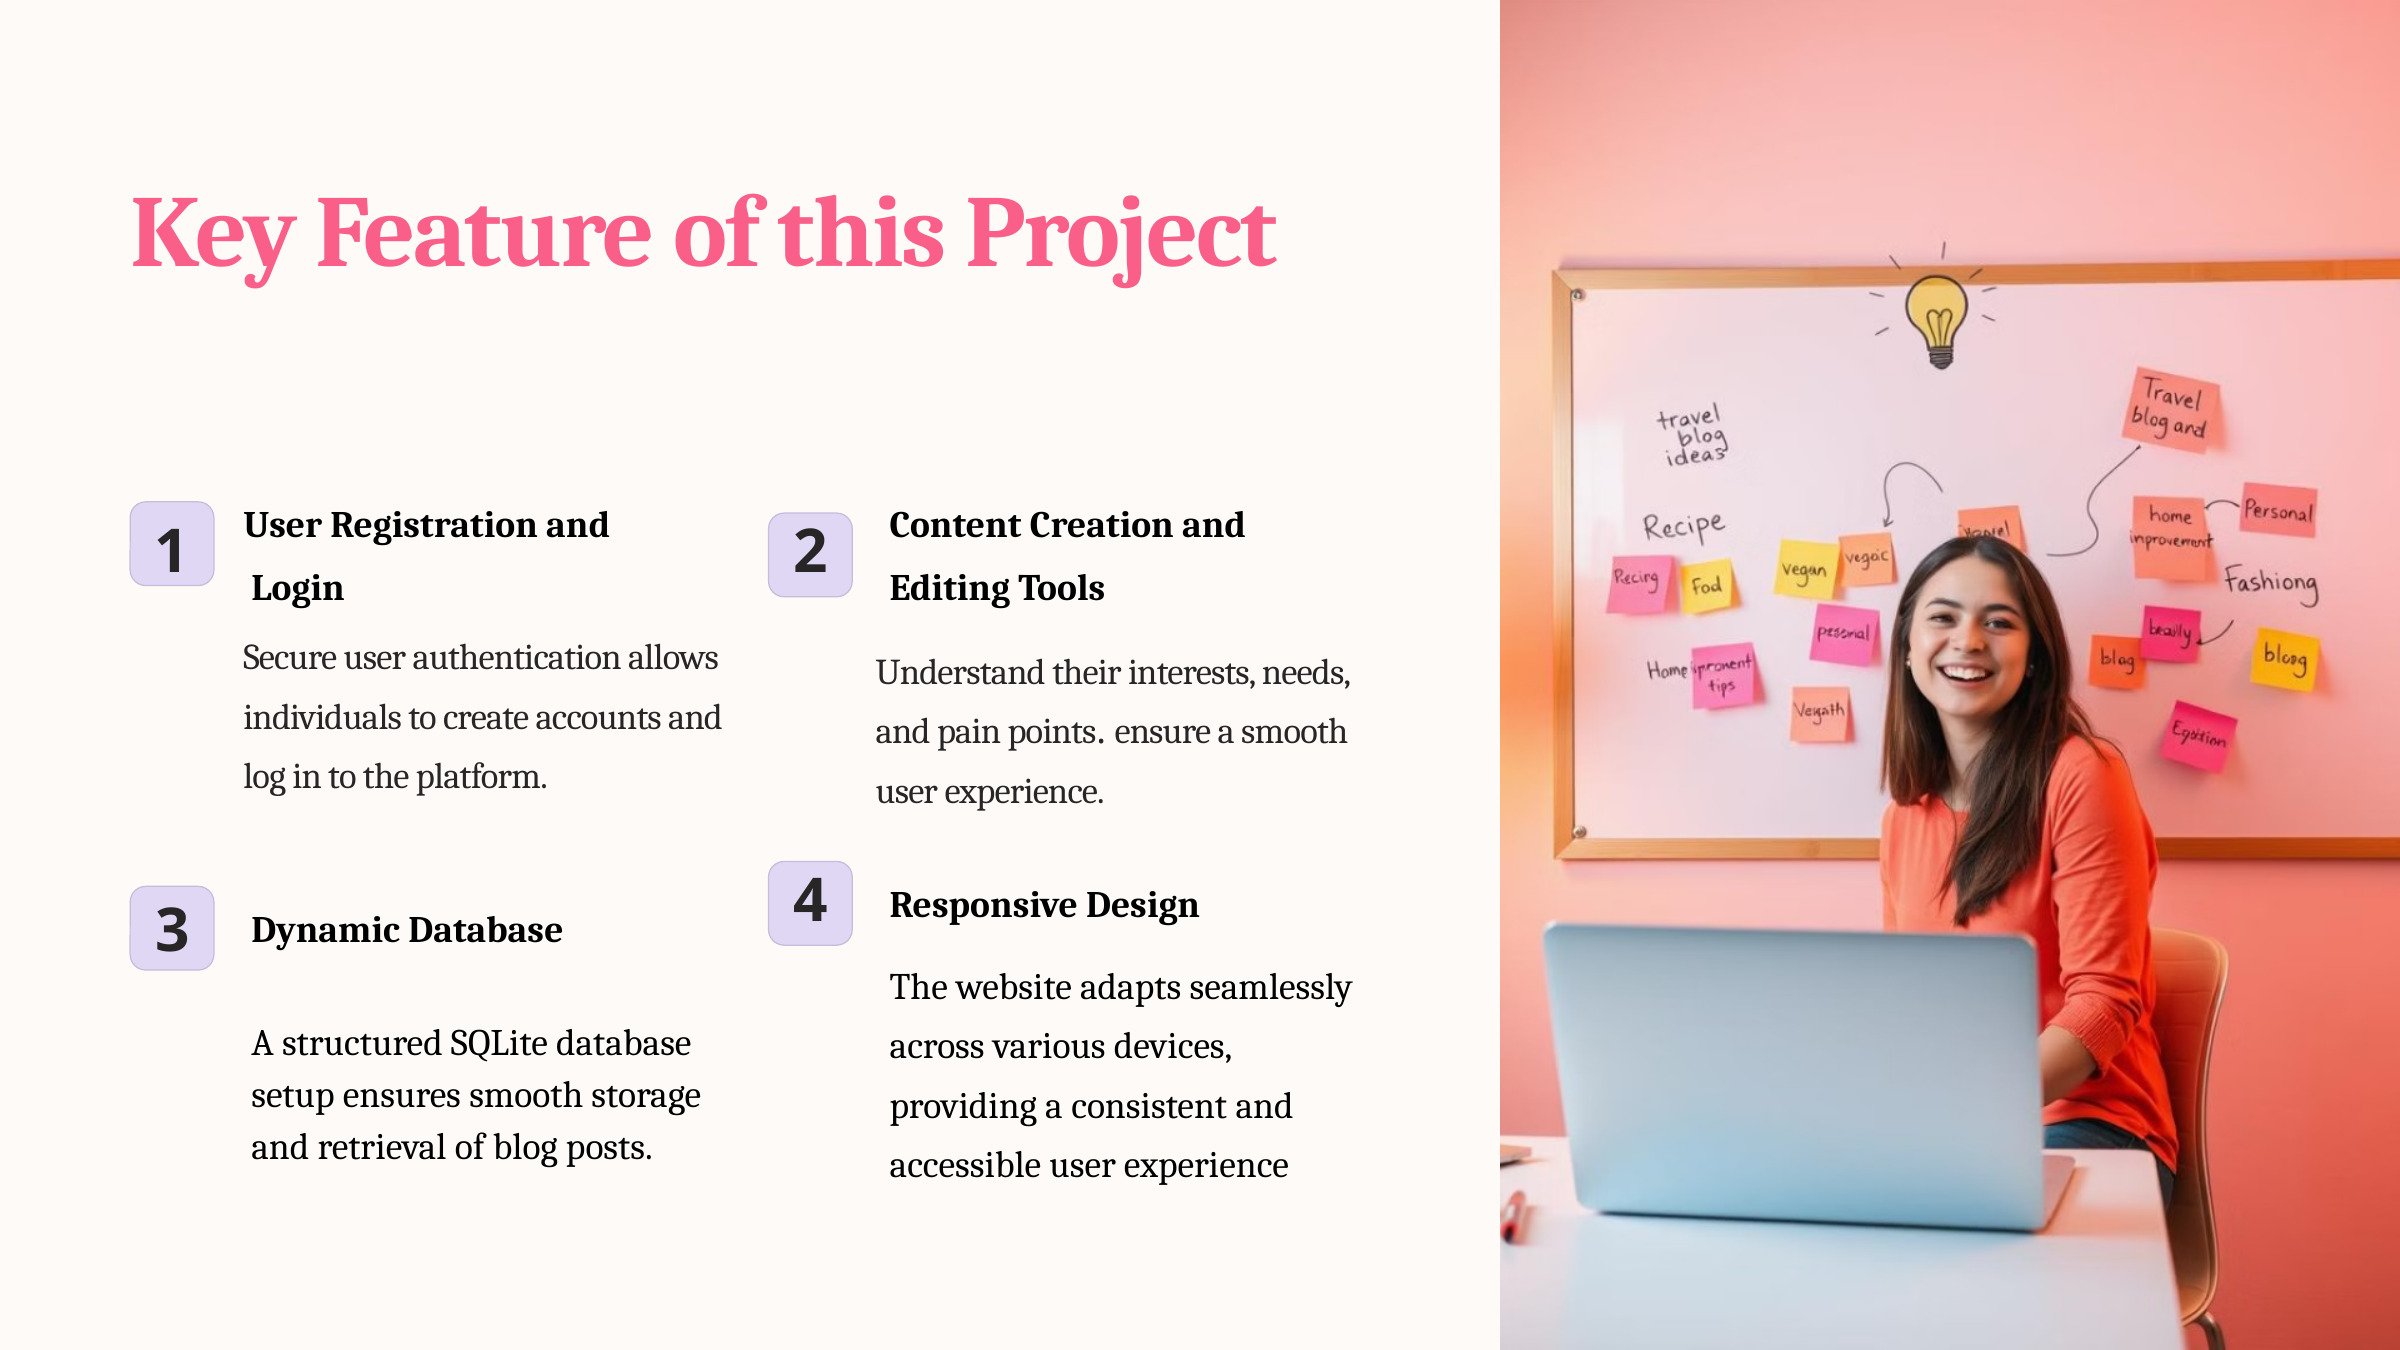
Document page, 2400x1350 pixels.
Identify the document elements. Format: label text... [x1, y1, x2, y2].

text_box Secure user authentication allows individuals to create accounts and log in to the platform. [243, 617, 724, 862]
text_box [768, 513, 853, 597]
text_box Understand their interests, needs, and pain points. ensure a smooth user experience. [875, 632, 1356, 824]
text_box Responsive Design [889, 861, 1370, 926]
text_box [130, 501, 214, 586]
text_box 3 [155, 903, 189, 965]
picture [1499, 0, 2400, 1350]
text_box [130, 886, 214, 971]
text_box User Registration and Login [243, 481, 724, 609]
text_box Key Feature of this Project [130, 159, 1370, 416]
text_box Dynamic Database [251, 886, 732, 990]
text_box The website adapts seamlessly across various devices, providing a consistent and accessible user experience [889, 947, 1370, 1254]
text_box 1 [159, 524, 185, 586]
text_box A structured SQLite database setup ensures smooth storage and retrieval of blog posts. [251, 1011, 732, 1191]
text_box [768, 861, 853, 946]
text_box 4 [794, 872, 827, 934]
text_box 2 [793, 524, 828, 586]
text_box Content Creation and Editing Tools [889, 481, 1370, 609]
